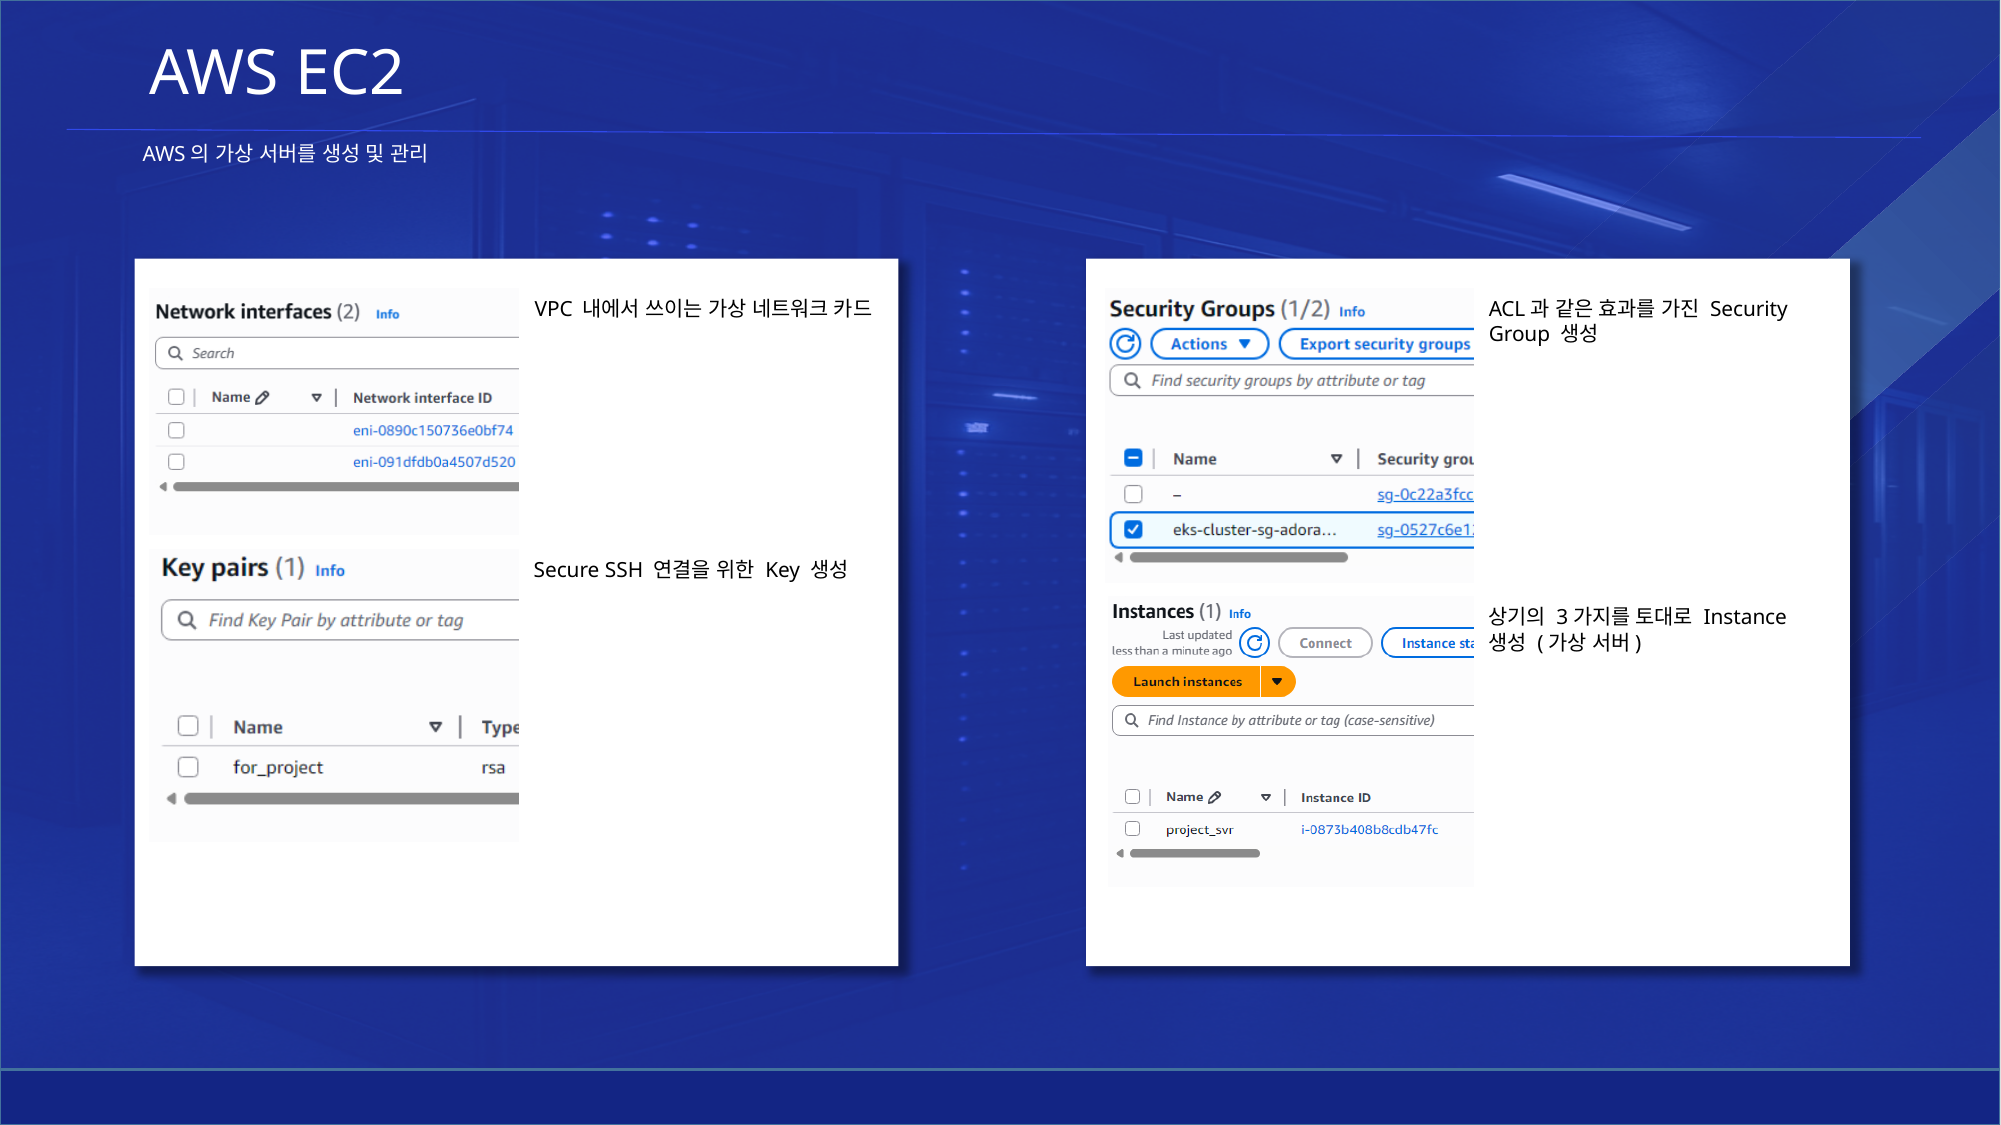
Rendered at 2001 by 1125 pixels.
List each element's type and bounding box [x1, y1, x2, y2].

text_box [0, 1070, 2000, 1125]
picture [149, 548, 519, 842]
picture [1108, 596, 1474, 887]
text_box [0, 0, 2000, 1070]
picture [149, 288, 519, 535]
text_box [66, 129, 1922, 138]
picture [1101, 288, 1474, 583]
